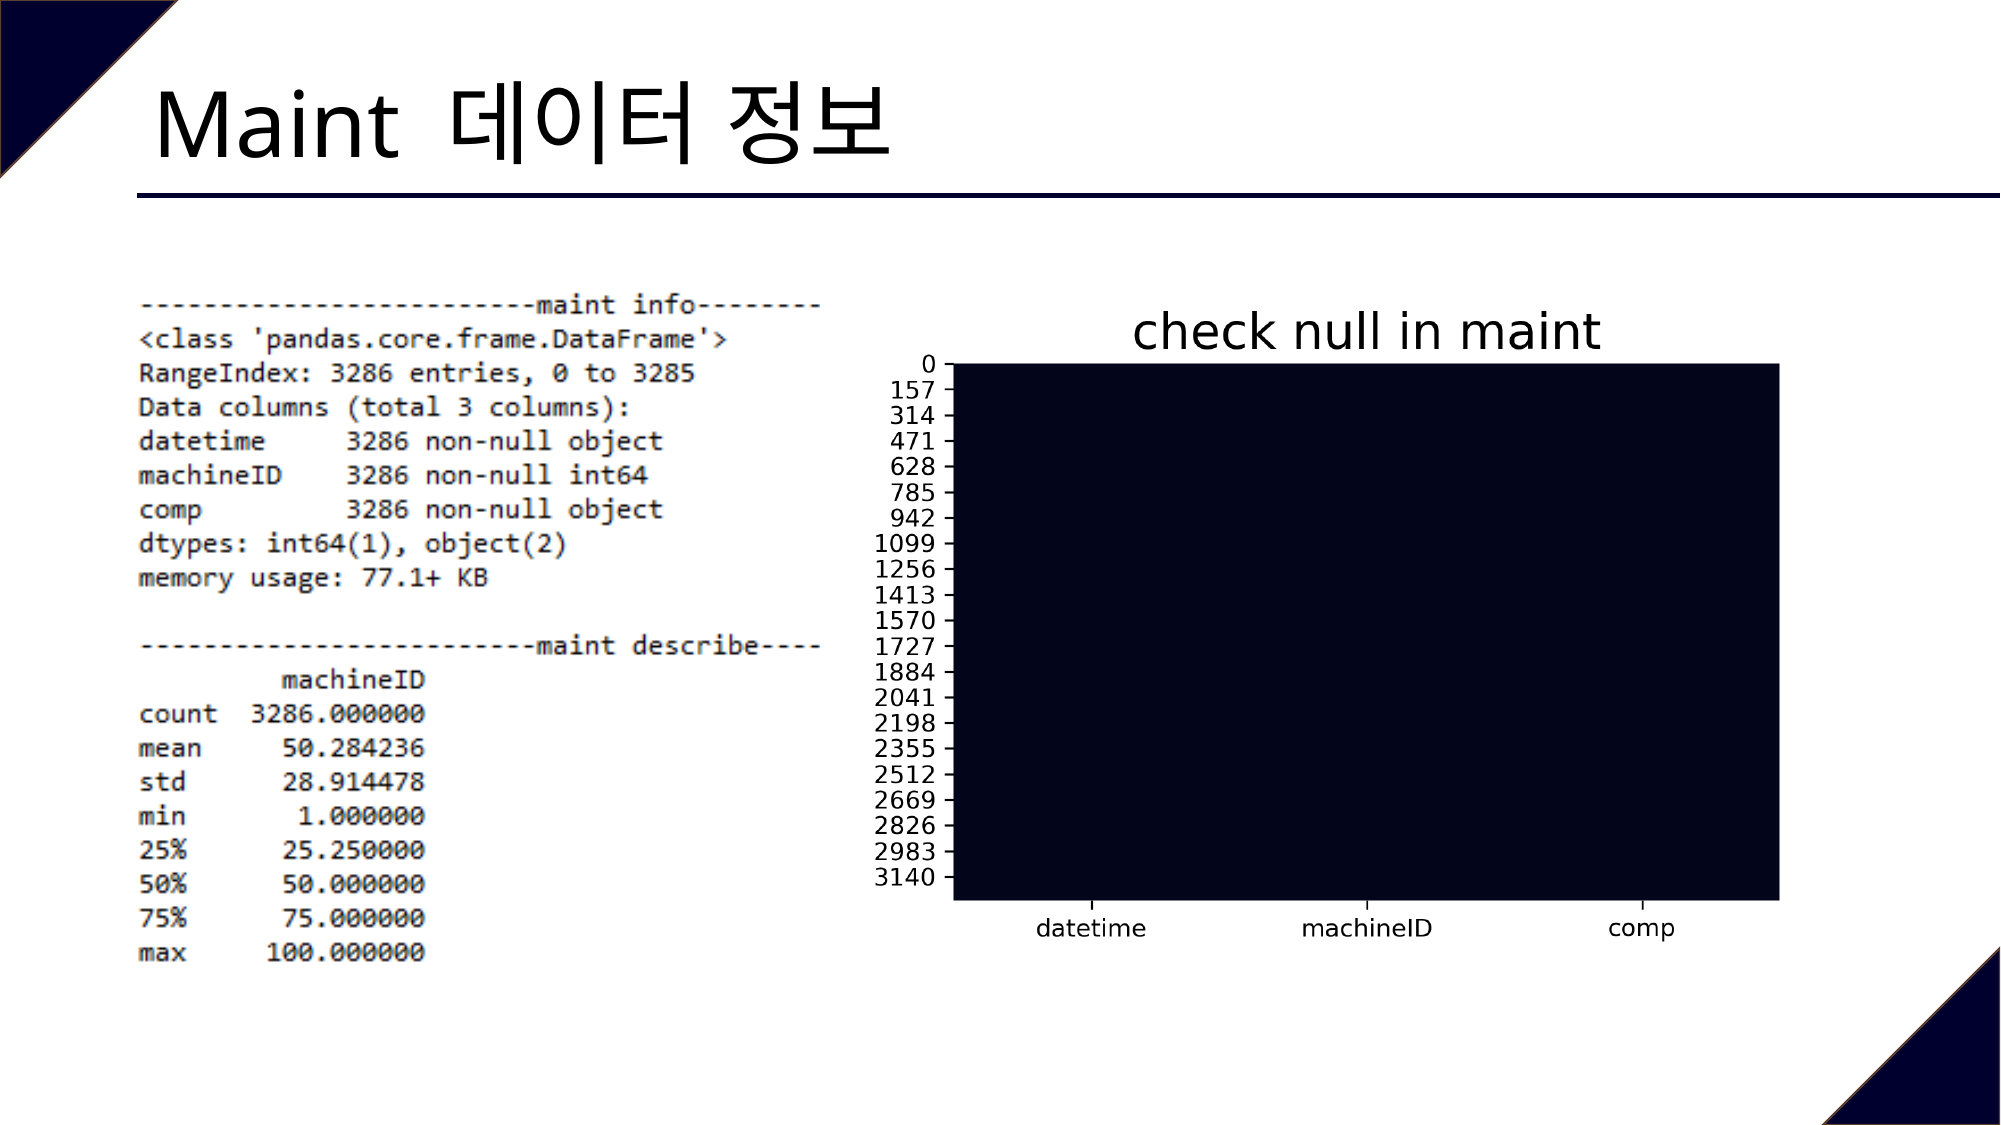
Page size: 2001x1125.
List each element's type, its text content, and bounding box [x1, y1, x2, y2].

title Maint 데이터 정보 [137, 59, 2000, 196]
picture [137, 278, 1886, 989]
